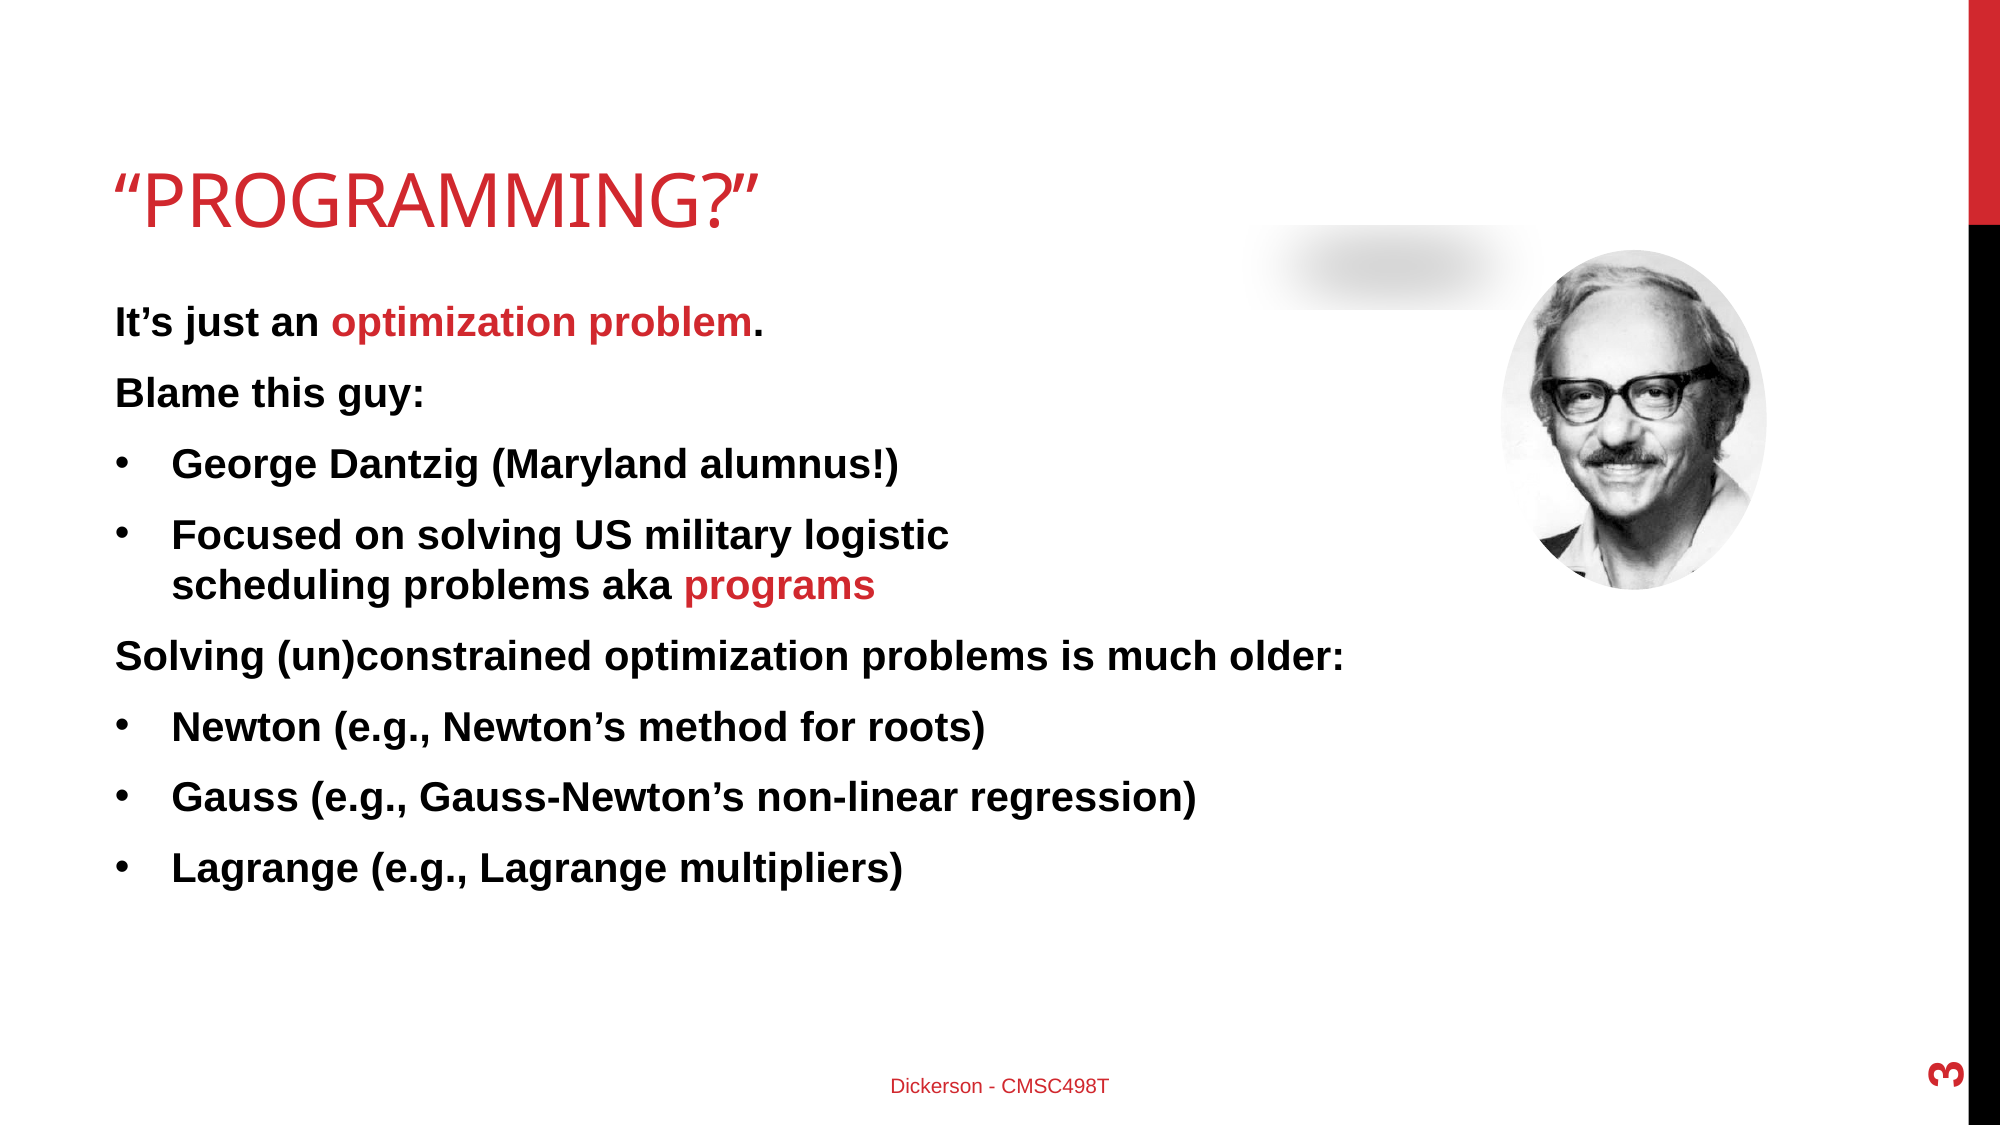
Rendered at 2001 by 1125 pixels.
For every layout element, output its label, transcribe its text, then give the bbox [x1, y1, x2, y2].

slide_number 3 [1903, 887, 1984, 1104]
list It’s just an optimization problem. Blame this guy: George Dantzig (Maryland alumnus!) Focused on solving US military logistic scheduling problems aka programs Solving (un)constrained optimization problems is much older: Newton (e.g., Newton’s method for roots) Gauss (e.g., Gauss-Newton’s non-linear regression) Lagrange (e.g., Lagrange multipliers) [99, 287, 1767, 1005]
title “Programming?” [99, 25, 1367, 250]
footer Dickerson - CMSC498T [624, 1065, 1375, 1112]
picture [1500, 249, 1768, 591]
